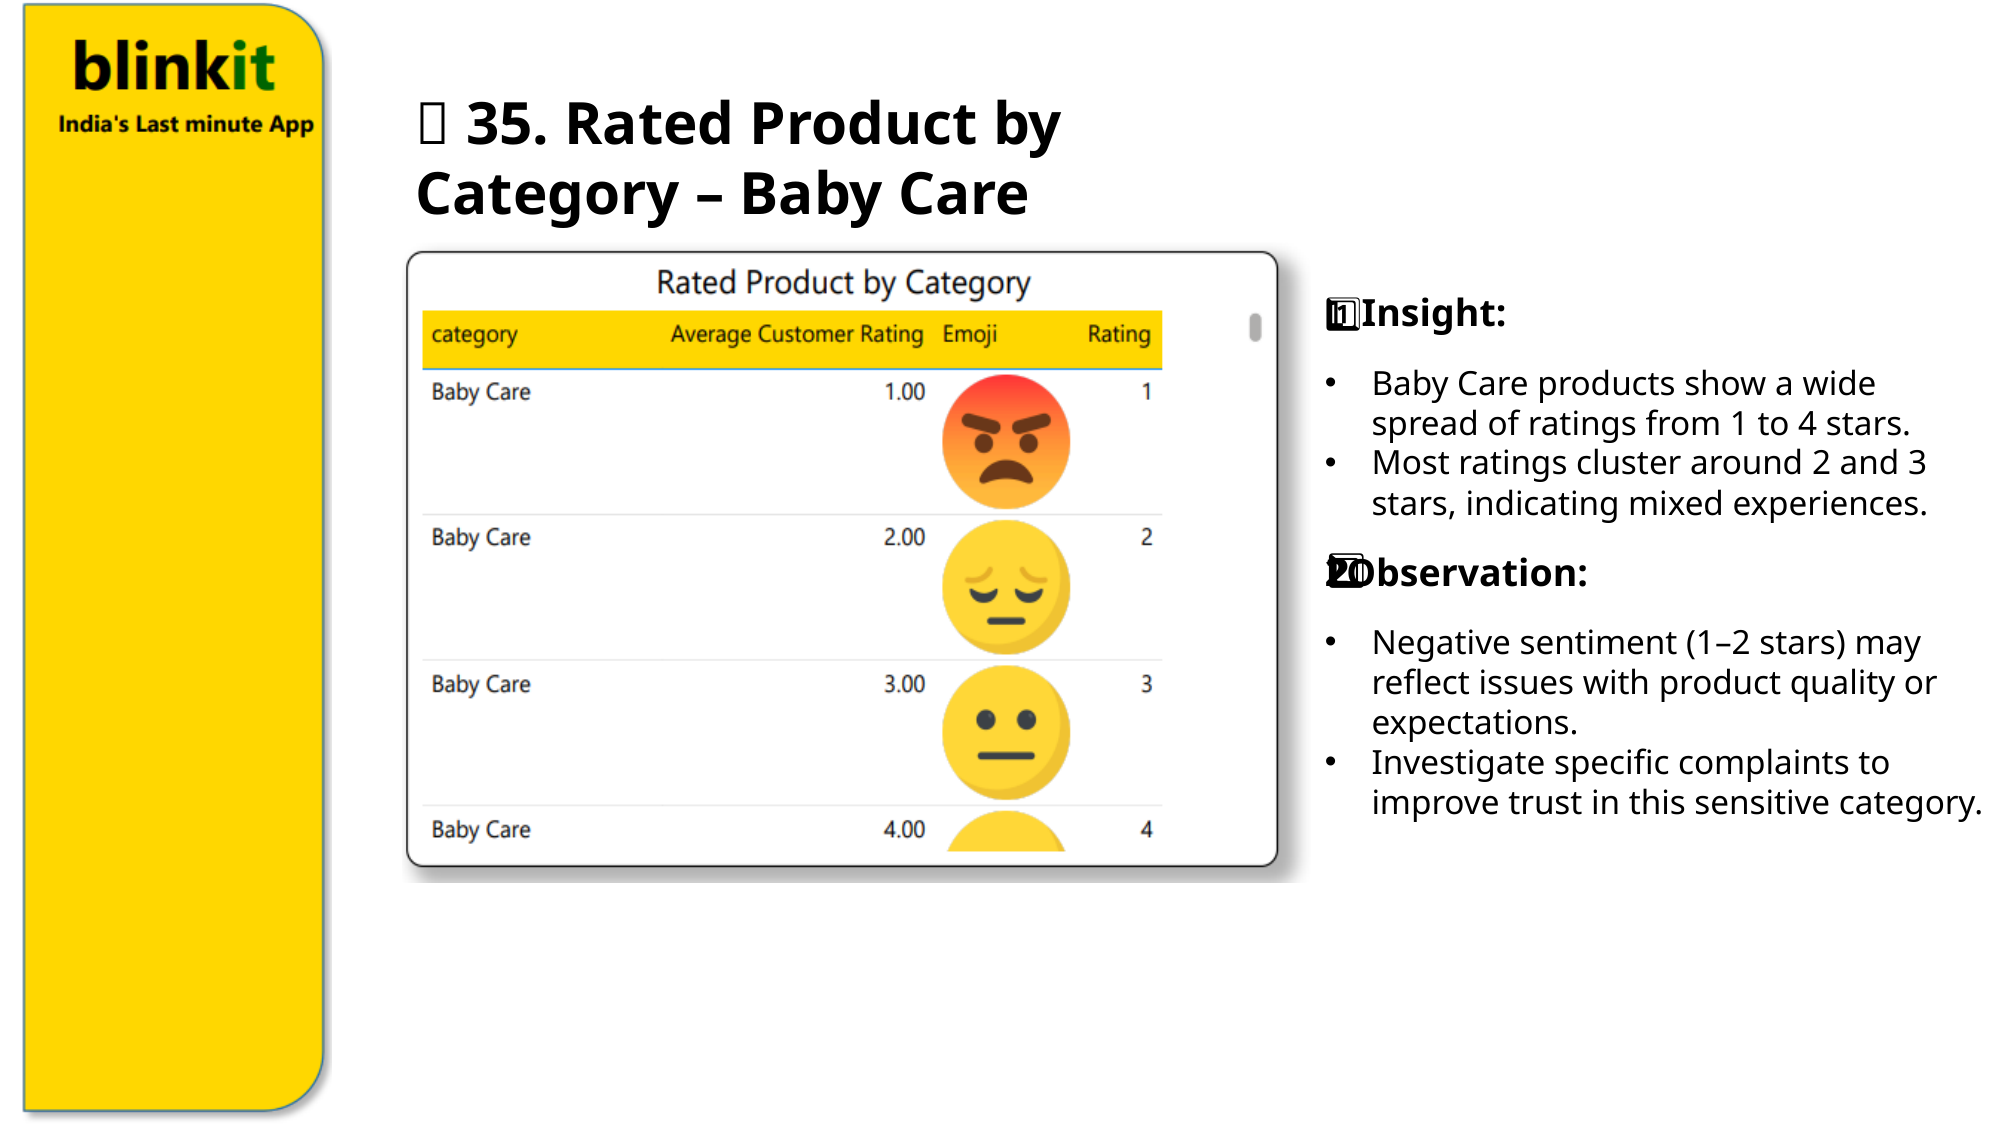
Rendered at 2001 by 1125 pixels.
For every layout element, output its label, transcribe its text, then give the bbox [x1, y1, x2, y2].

picture [402, 242, 1311, 883]
text_box 1️⃣Insight: Baby Care products show a wide spread of ratings from 1 to 4 stars. Most ratings cluster around 2 and 3 stars, indicating mixed experiences. 2️⃣Observation: Negative sentiment (1–2 stars) may reflect issues with product quality or expectations. Investigate specific complaints to improve trust in this sensitive category. [1311, 242, 2000, 829]
text_box 👶 35. Rated Product by Category – Baby Care [401, 78, 1157, 234]
picture [20, 0, 332, 1125]
